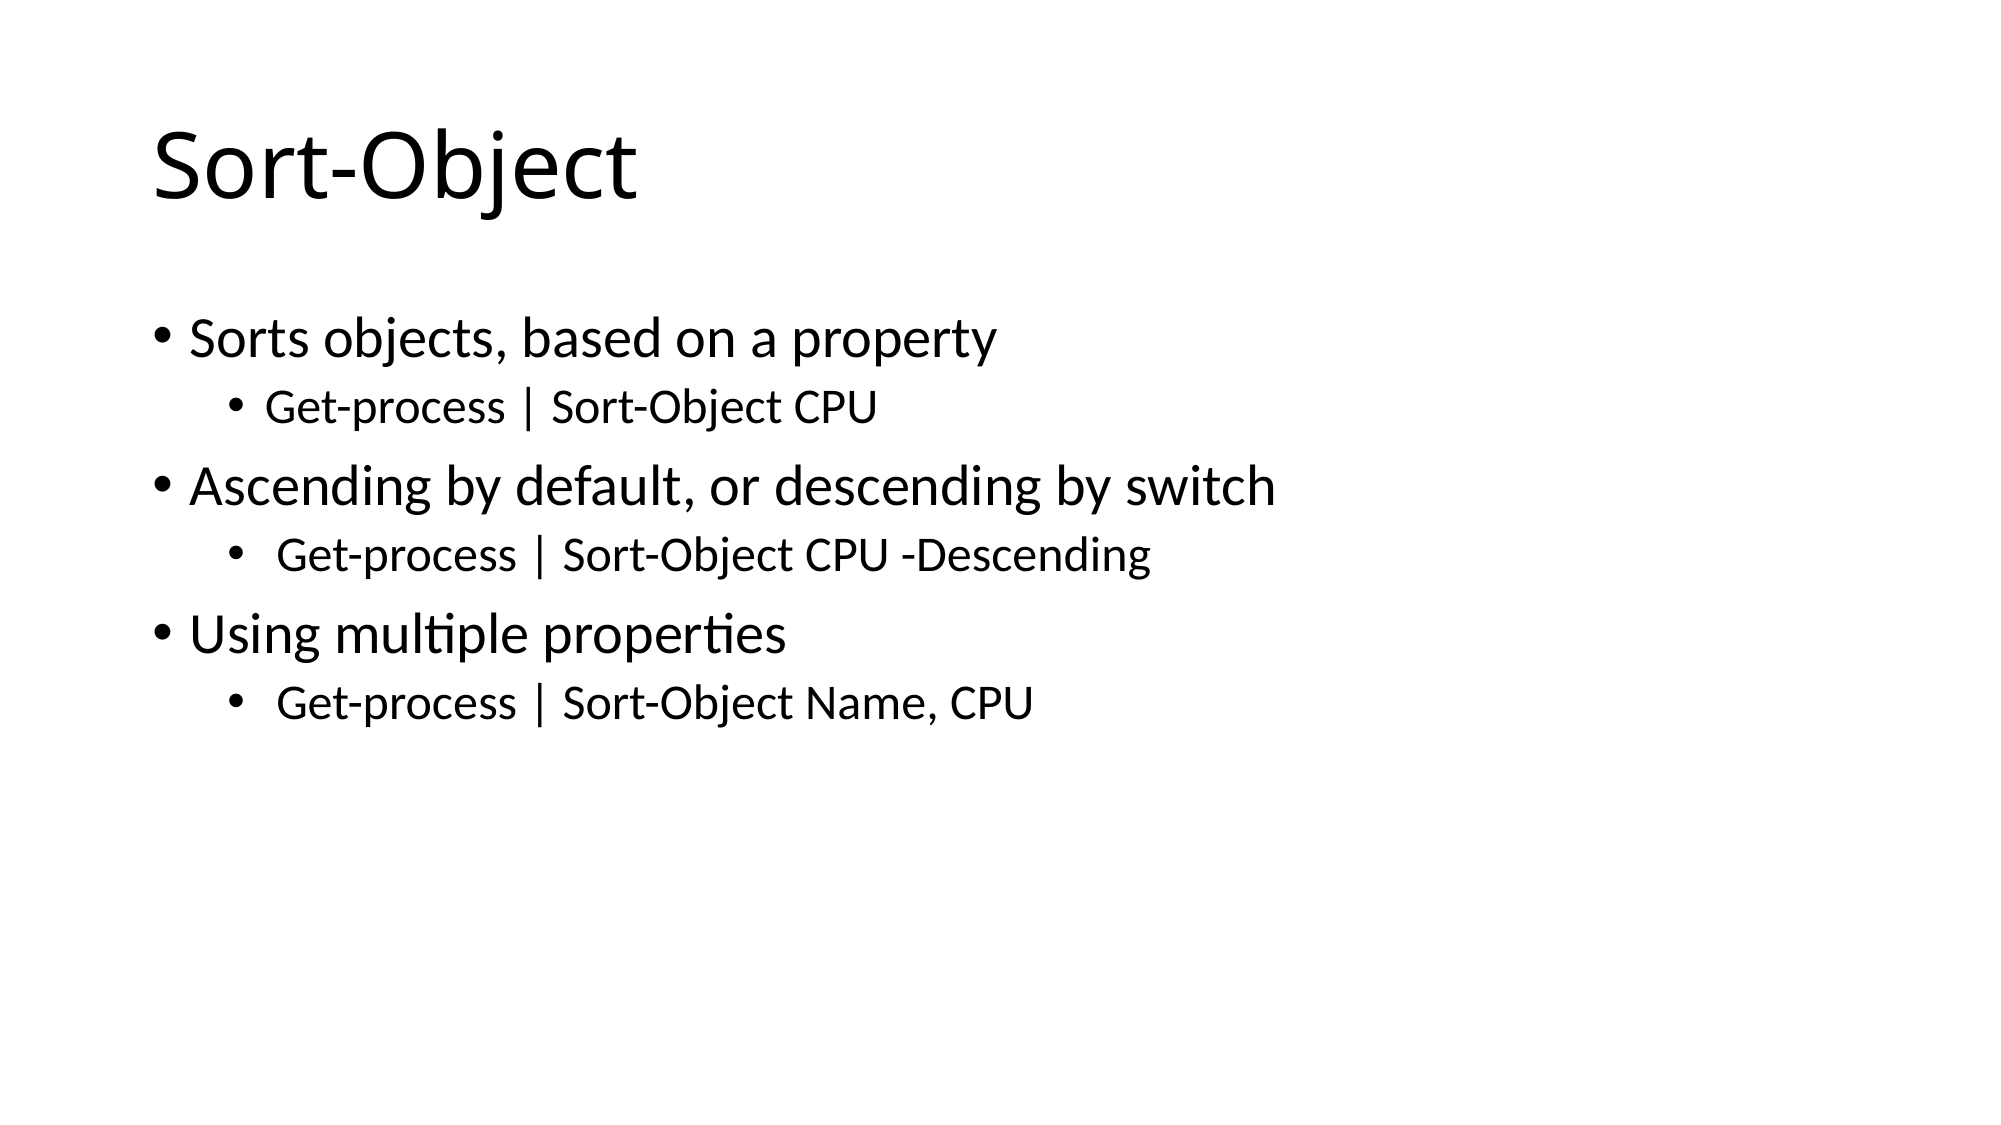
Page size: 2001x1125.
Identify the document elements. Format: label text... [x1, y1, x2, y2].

list Sorts objects, based on a property Get-process | Sort-Object CPU Ascending by default, or descending by switch Get-process | Sort-Object CPU -Descending Using multiple properties Get-process | Sort-Object Name, CPU [137, 299, 1863, 1014]
title Sort-Object [137, 59, 1863, 278]
